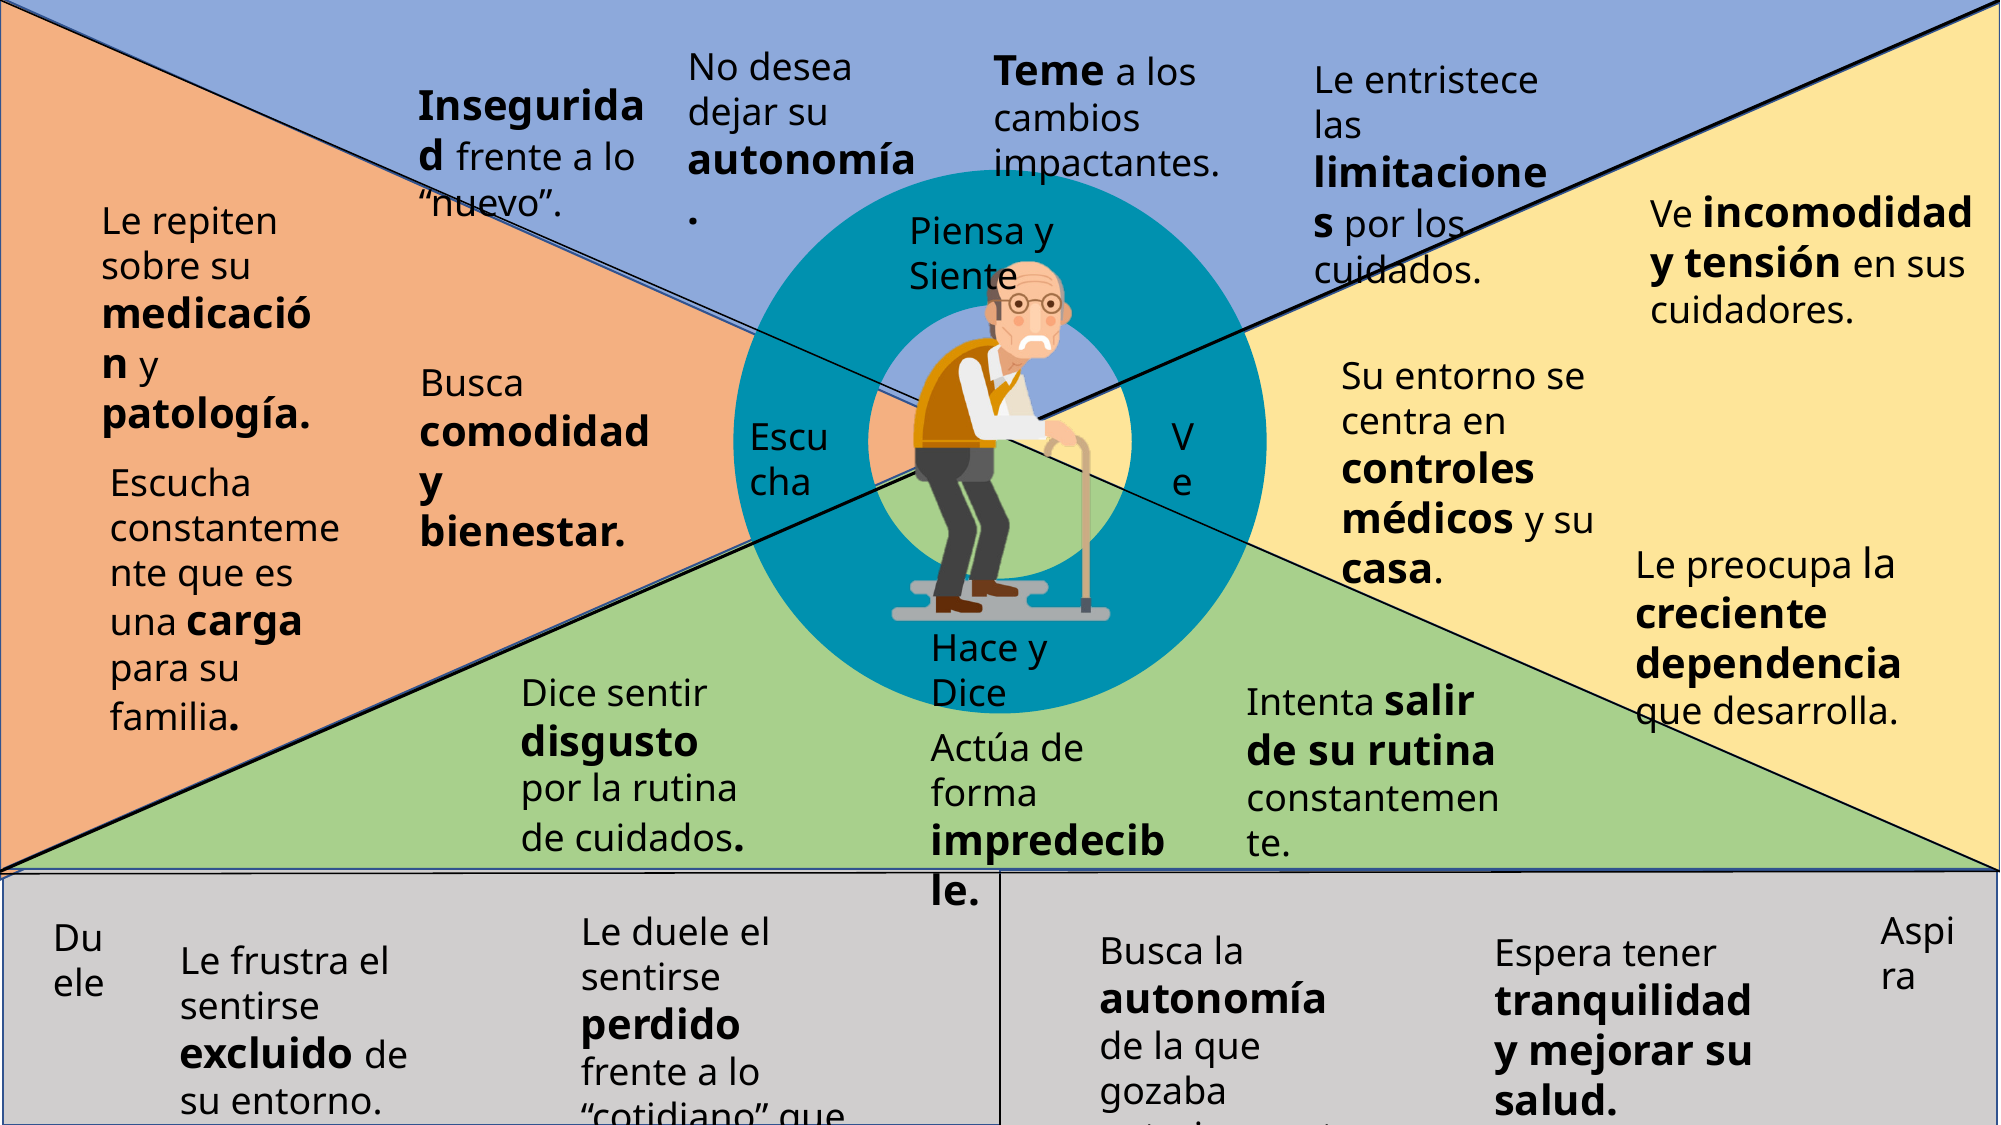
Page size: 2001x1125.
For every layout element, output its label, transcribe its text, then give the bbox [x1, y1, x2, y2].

text_box Espera tener tranquilidad y mejorar su salud. [1479, 921, 1783, 1083]
text_box Busca la autonomía de la que gozaba anteriormente. [1084, 919, 1388, 1077]
text_box Le frustra el sentirse excluido de su entorno. [164, 929, 434, 1087]
text_box Duele [37, 906, 135, 967]
text_box [3, 885, 995, 1125]
text_box Le duele el sentirse perdido frente a lo “cotidiano” que ahora es desconocido. [565, 900, 863, 1103]
text_box [1004, 885, 1997, 1125]
text_box Aspira [1865, 899, 1973, 960]
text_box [0, 0, 2000, 872]
picture [788, 224, 1212, 648]
